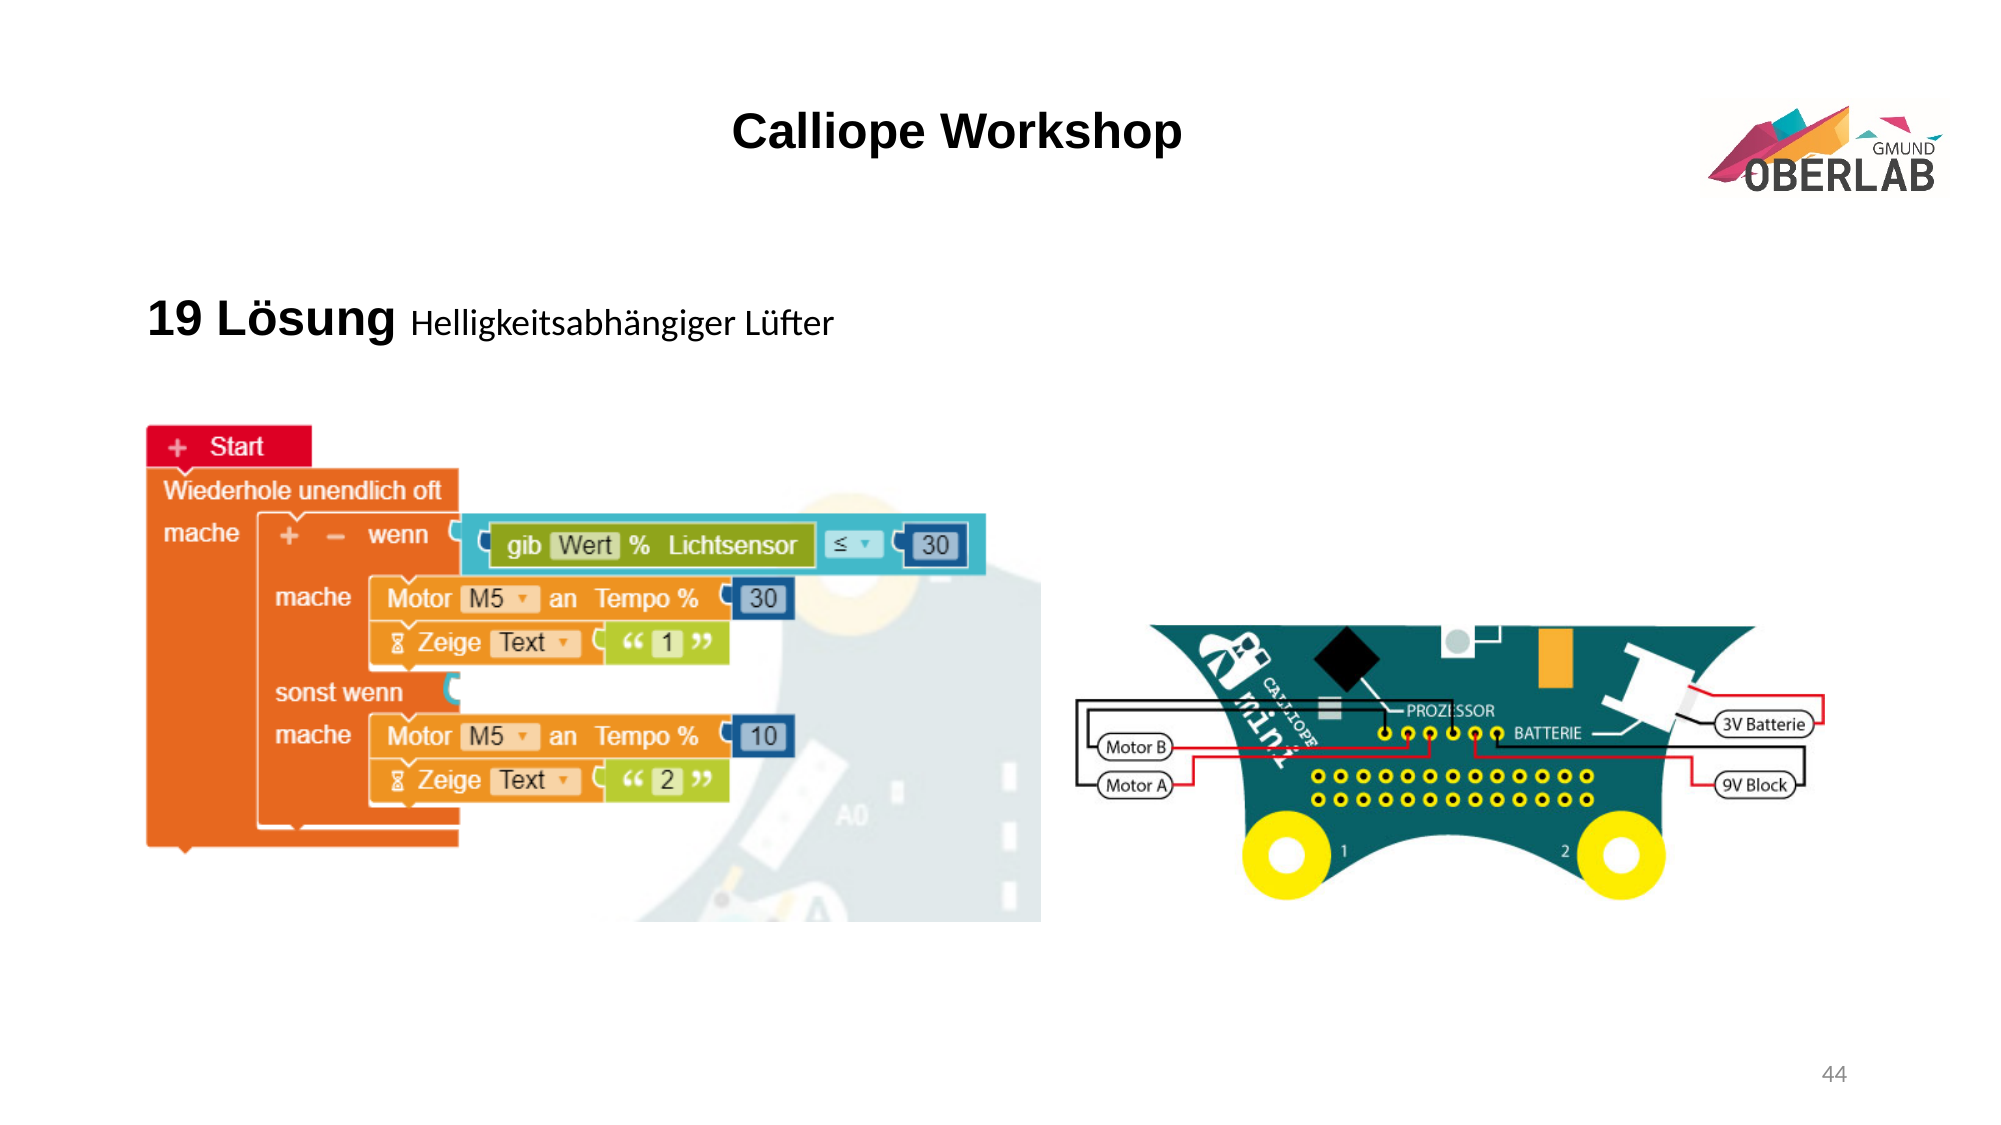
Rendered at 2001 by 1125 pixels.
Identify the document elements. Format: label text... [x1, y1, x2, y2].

picture [1075, 624, 1825, 901]
subtitle Calliope Workshop [214, 98, 1715, 231]
text_box 19 Lösung Helligkeitsabhängiger Lüfter [132, 248, 1950, 503]
picture [1700, 98, 1950, 198]
slide_number 44 [1412, 1042, 1863, 1103]
picture [137, 412, 1041, 922]
